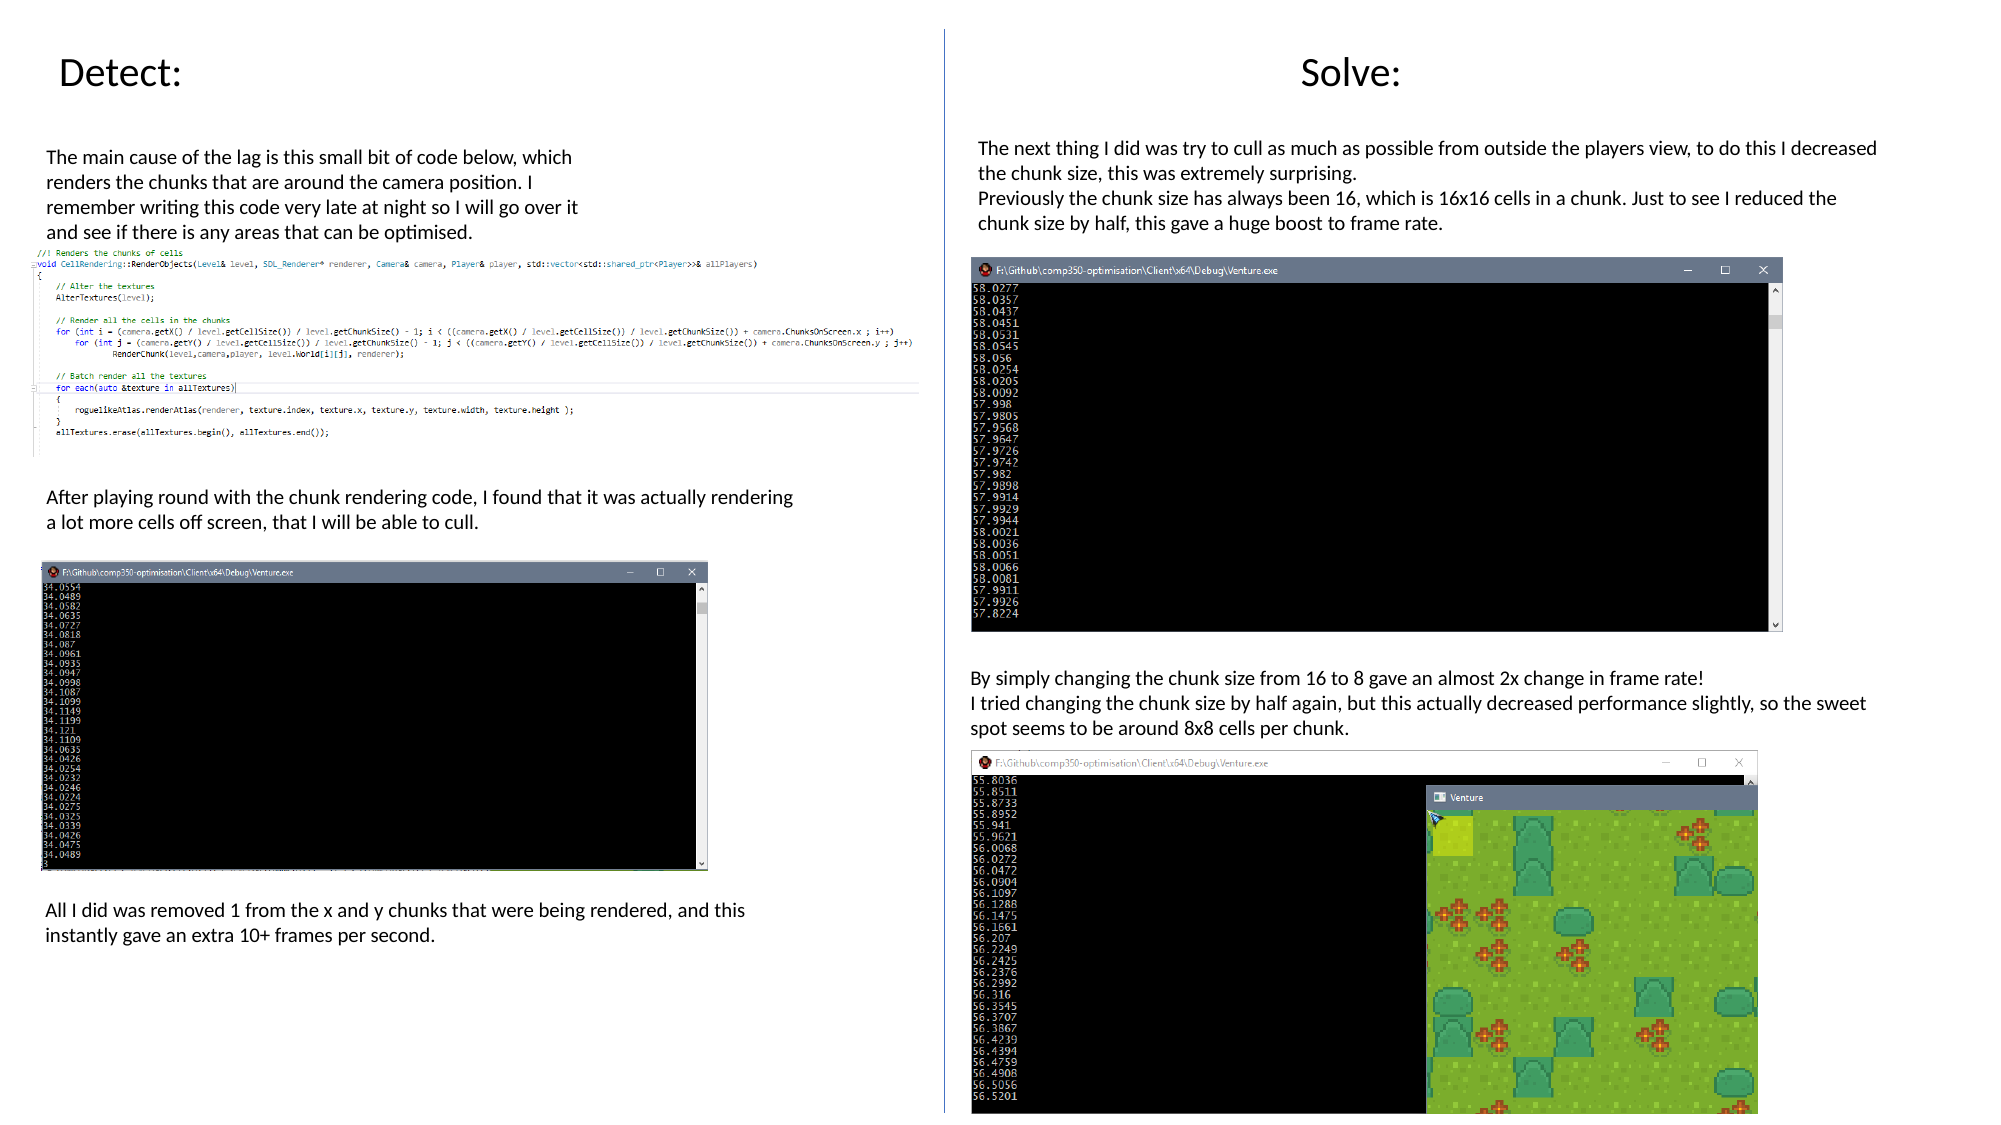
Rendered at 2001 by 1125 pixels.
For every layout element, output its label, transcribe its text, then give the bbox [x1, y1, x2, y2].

picture [41, 560, 708, 871]
text_box Solve: [1286, 37, 1568, 103]
text_box By simply changing the chunk size from 16 to 8 gave an almost 2x change in frame rate! I tried changing the chunk size by half again, but this actually decreased performance slightly, so the sweet spot seems to be around 8x8 cells per chunk. [955, 657, 1899, 748]
picture [971, 256, 1783, 632]
picture [31, 243, 919, 457]
picture [971, 750, 1758, 1114]
text_box After playing round with the chunk rendering code, I found that it was actually rendering a lot more cells off screen, that I will be able to cull. [31, 475, 816, 541]
text_box The main cause of the lag is this small bit of code below, which renders the chunks that are around the camera position. I remember writing this code very late at night so I will go over it and see if there is any areas that can be optimised. [31, 136, 597, 243]
text_box Detect: [44, 37, 326, 103]
text_box The next thing I did was try to cull as much as possible from outside the players view, to do this I decreased the chunk size, this was extremely surprising. Previously the chunk size has always been 16, which is 16x16 cells in a chunk. Just to see I reduced the chunk size by half, this gave a huge boost to frame rate. [963, 127, 1906, 242]
text_box All I did was removed 1 from the x and y chunks that were being rendered, and this instantly gave an extra 10+ frames per second. [30, 889, 815, 954]
